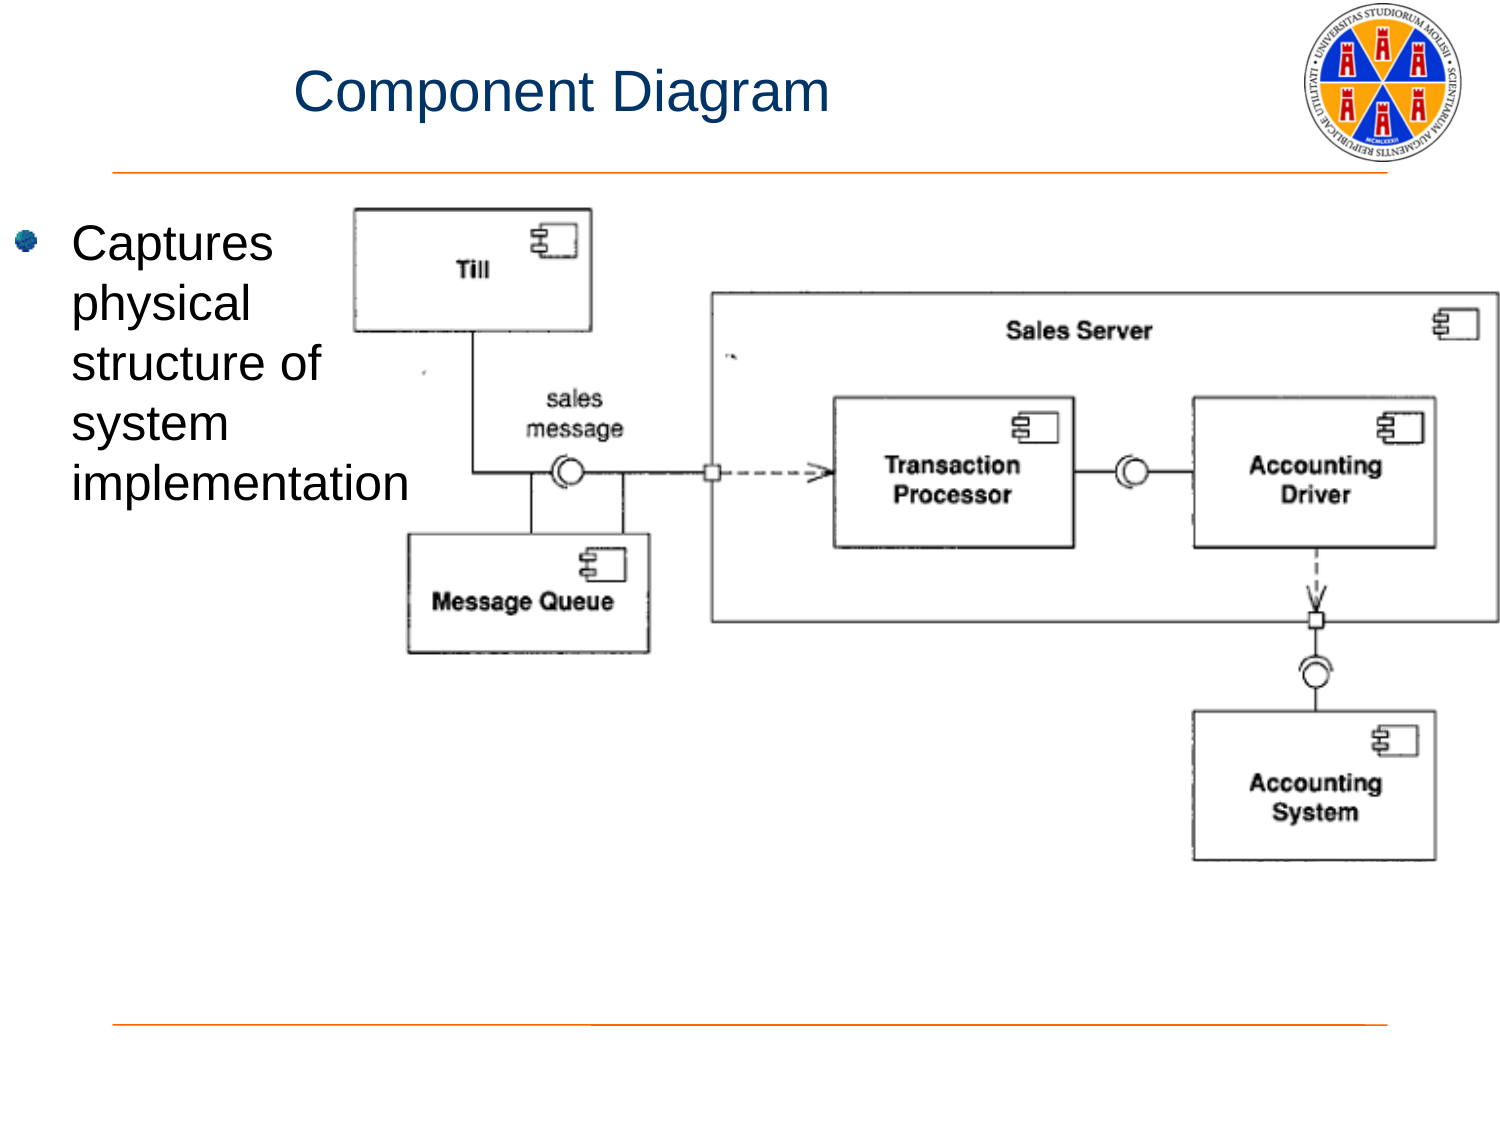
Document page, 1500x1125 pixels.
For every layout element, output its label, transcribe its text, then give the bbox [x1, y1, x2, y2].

picture [15, 230, 37, 252]
text_box Captures physical structure of system implementation [0, 203, 467, 988]
picture [348, 202, 1500, 863]
title Component Diagram [278, 18, 1211, 157]
picture [1269, 0, 1500, 166]
